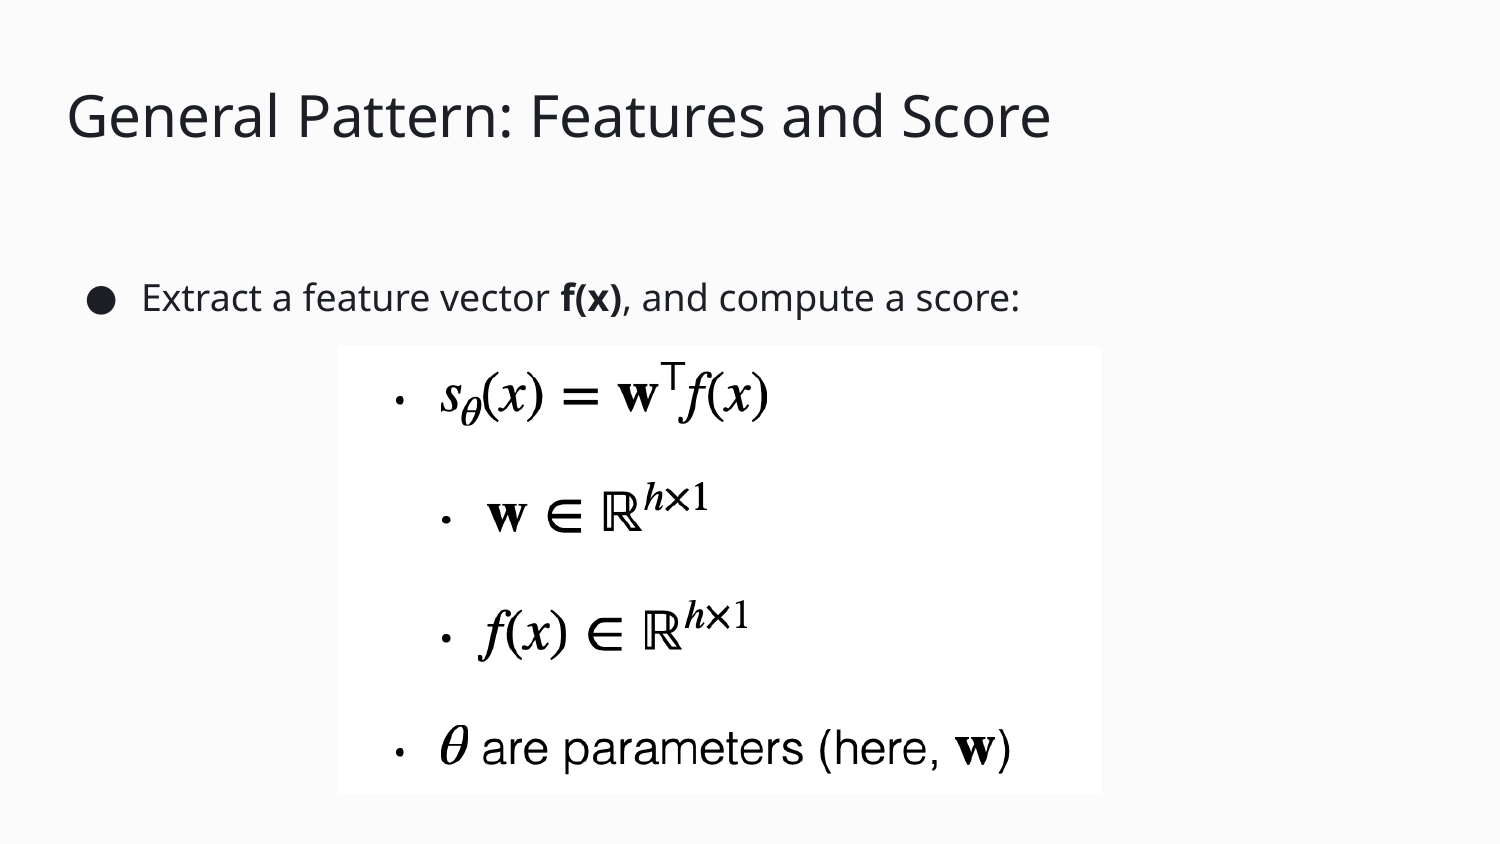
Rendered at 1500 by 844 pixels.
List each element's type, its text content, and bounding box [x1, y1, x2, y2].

picture [338, 345, 1101, 794]
list Extract a feature vector f(x), and compute a score: [51, 252, 1449, 347]
title General Pattern: Features and Score [51, 72, 1449, 167]
